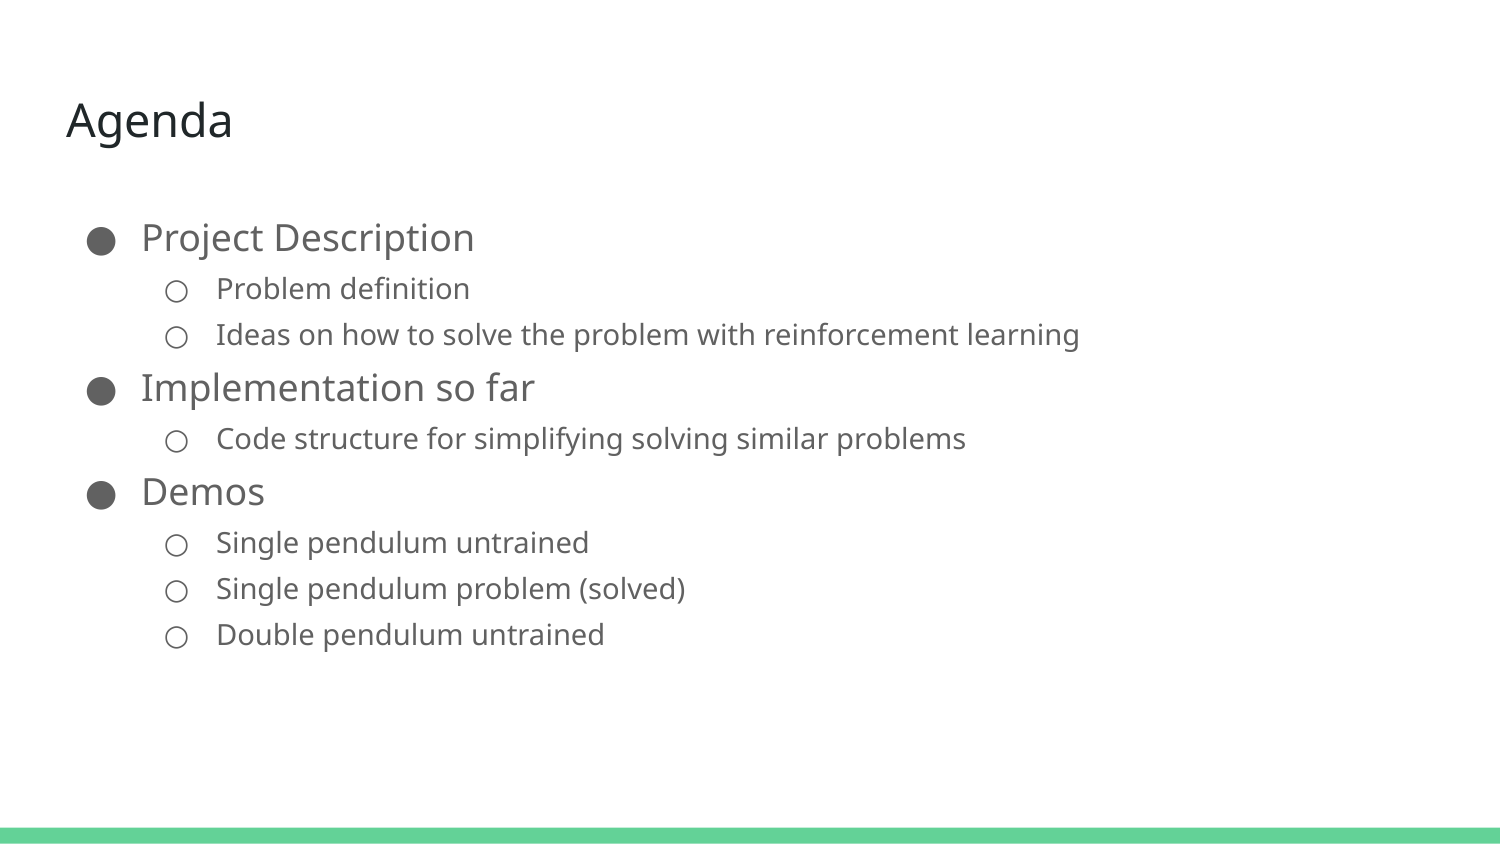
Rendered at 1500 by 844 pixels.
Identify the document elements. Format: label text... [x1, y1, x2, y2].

title Agenda [51, 72, 1449, 167]
list Project Description Problem definition Ideas on how to solve the problem with reinforcement learning Implementation so far Code structure for simplifying solving similar problems Demos Single pendulum untrained Single pendulum problem (solved) Double pendulum untrained [51, 189, 1449, 750]
